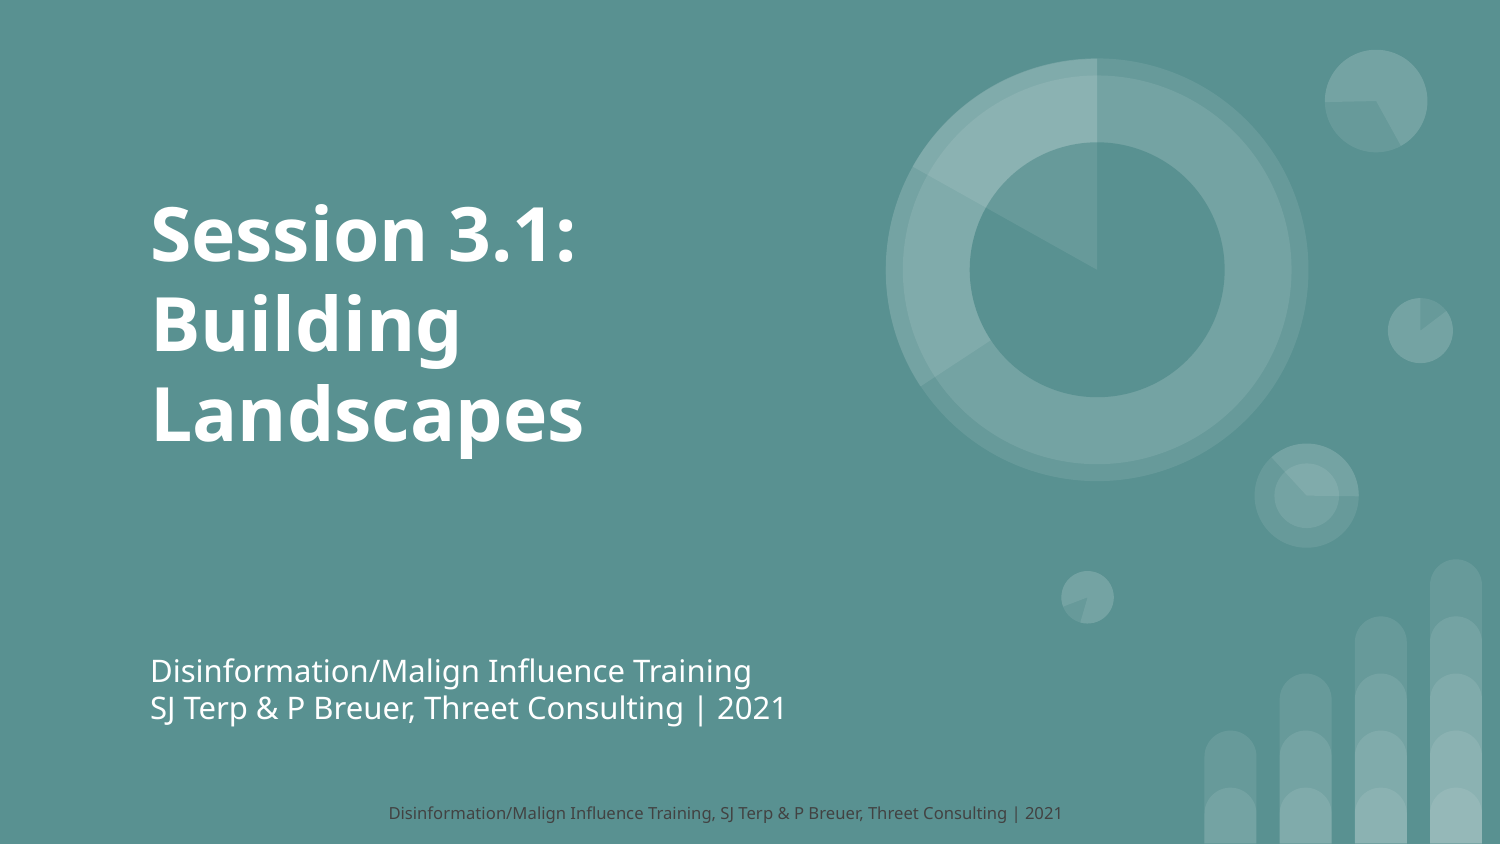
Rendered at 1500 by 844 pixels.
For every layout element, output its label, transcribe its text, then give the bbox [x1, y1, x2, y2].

subtitle Disinformation/Malign Influence Training SJ Terp & P Breuer, Threet Consulting | 2021 [135, 636, 834, 751]
title Session 3.1: Building Landscapes [135, 168, 834, 476]
